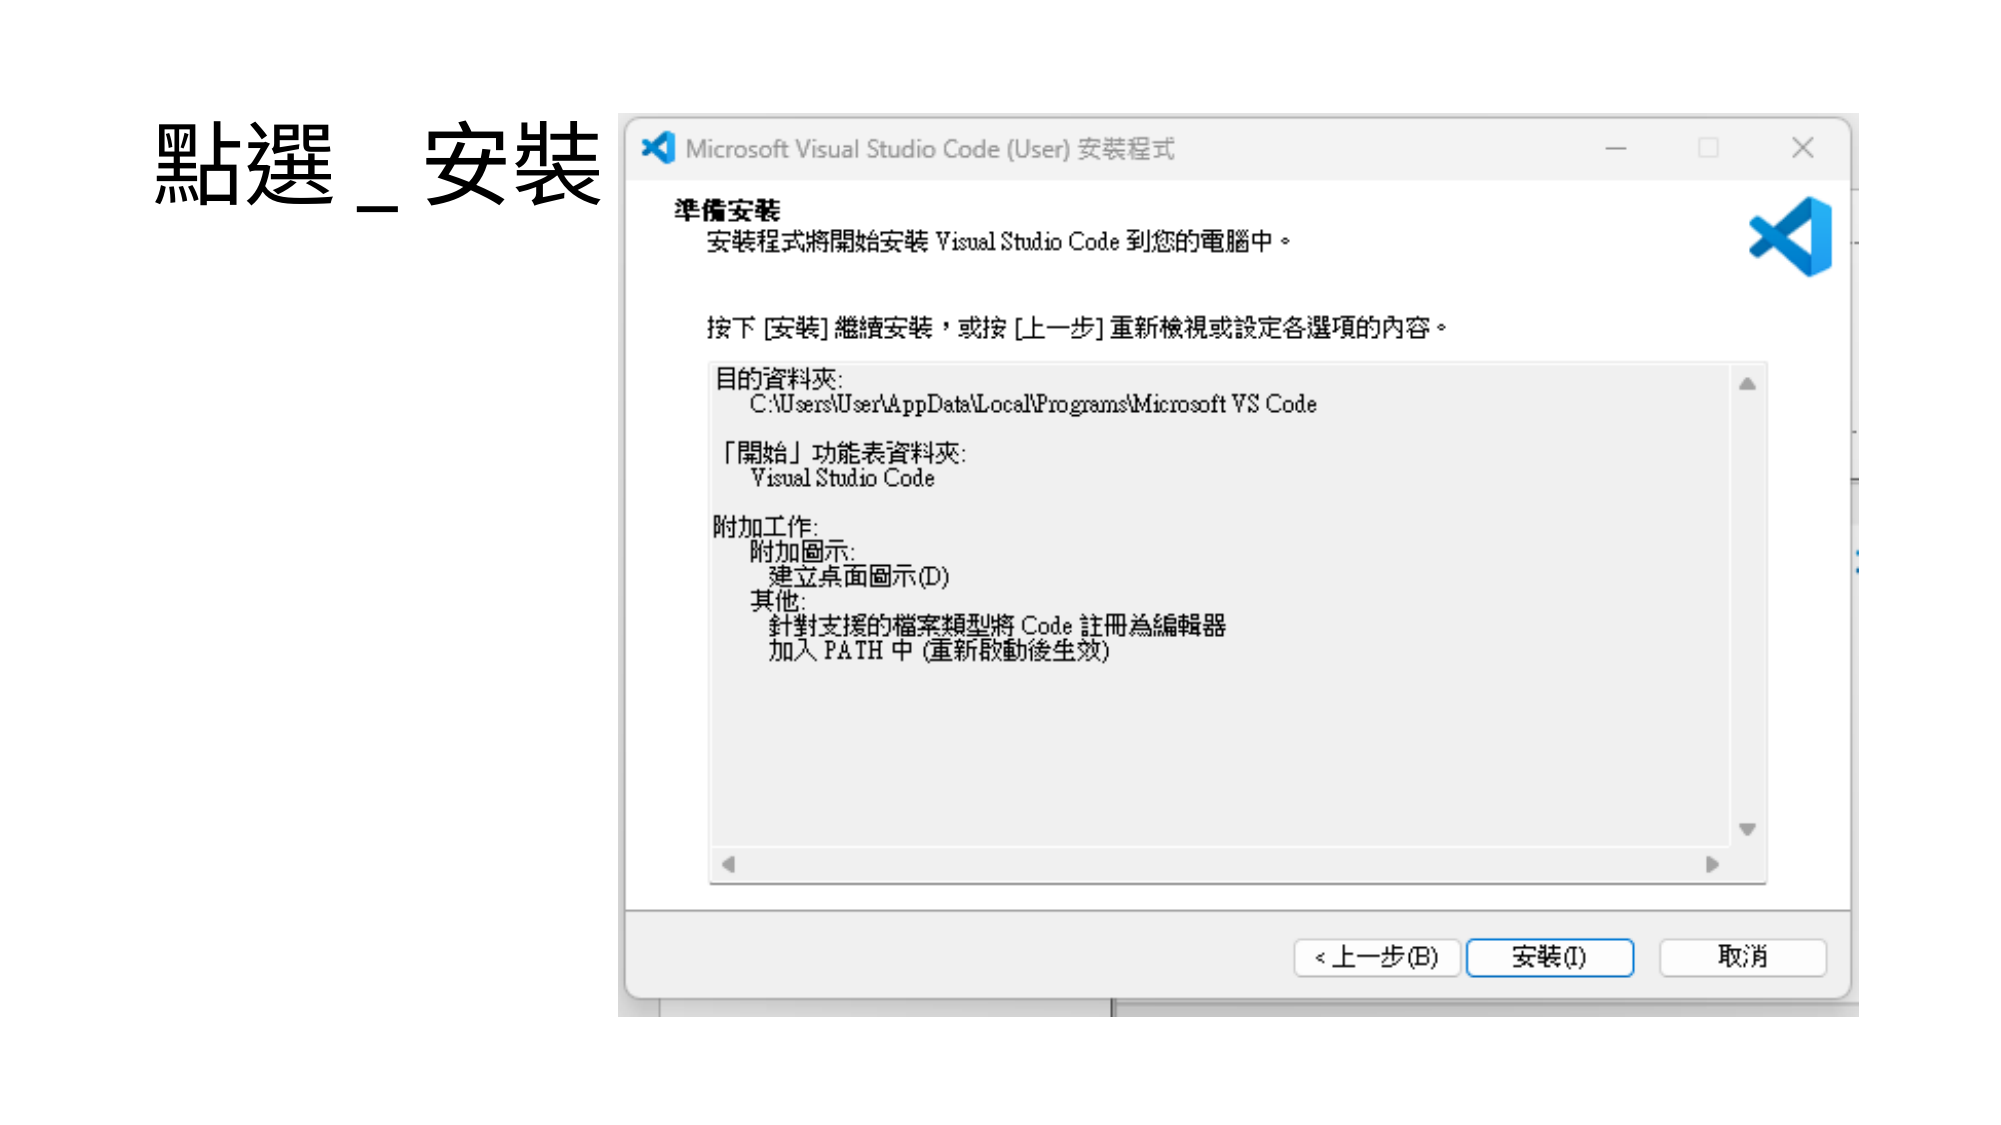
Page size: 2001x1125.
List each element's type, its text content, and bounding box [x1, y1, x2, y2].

title 點選_安裝 [137, 59, 1863, 278]
picture [617, 113, 1859, 1018]
